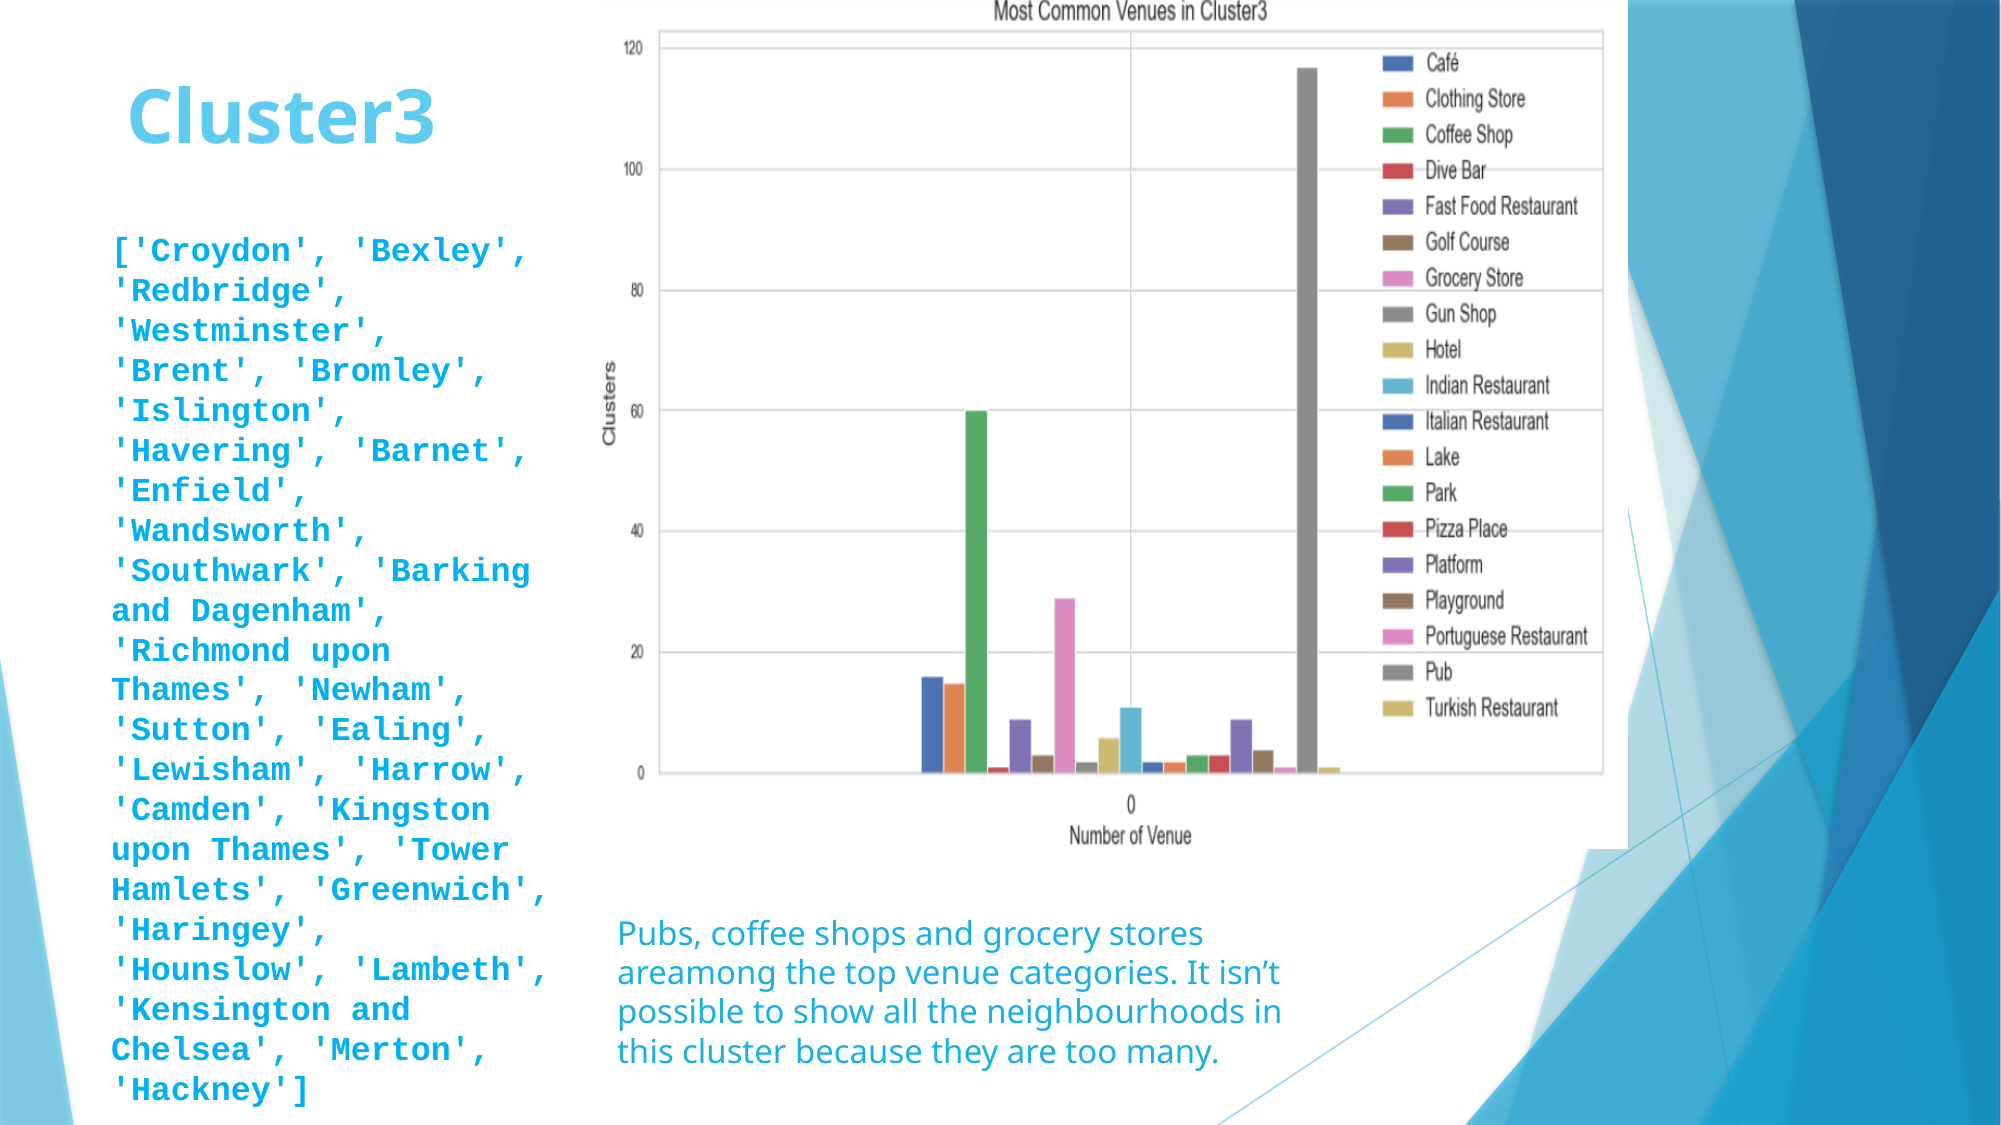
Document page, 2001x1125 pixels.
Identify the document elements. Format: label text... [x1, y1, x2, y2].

picture [601, 0, 1628, 850]
list Pubs, coffee shops and grocery stores areamong the top venue categories. It isn’t possible to show all the neighbourhoods in this cluster because they are too many. [602, 904, 1300, 1080]
title Cluster3 [111, 55, 548, 166]
list ['Croydon', 'Bexley', 'Redbridge', 'Westminster', 'Brent', 'Bromley', 'Islington', 'Havering', 'Barnet', 'Enfield', 'Wandsworth', 'Southwark', 'Barking and Dagenham', 'Richmond upon Thames', 'Newham', 'Sutton', 'Ealing', 'Lewisham', 'Harrow', 'Camden', 'Kingston upon Thames', 'Tower Hamlets', 'Greenwich', 'Haringey', 'Hounslow', 'Lambeth', 'Kensington and Chelsea', 'Merton', 'Hackney'] [111, 228, 568, 1107]
